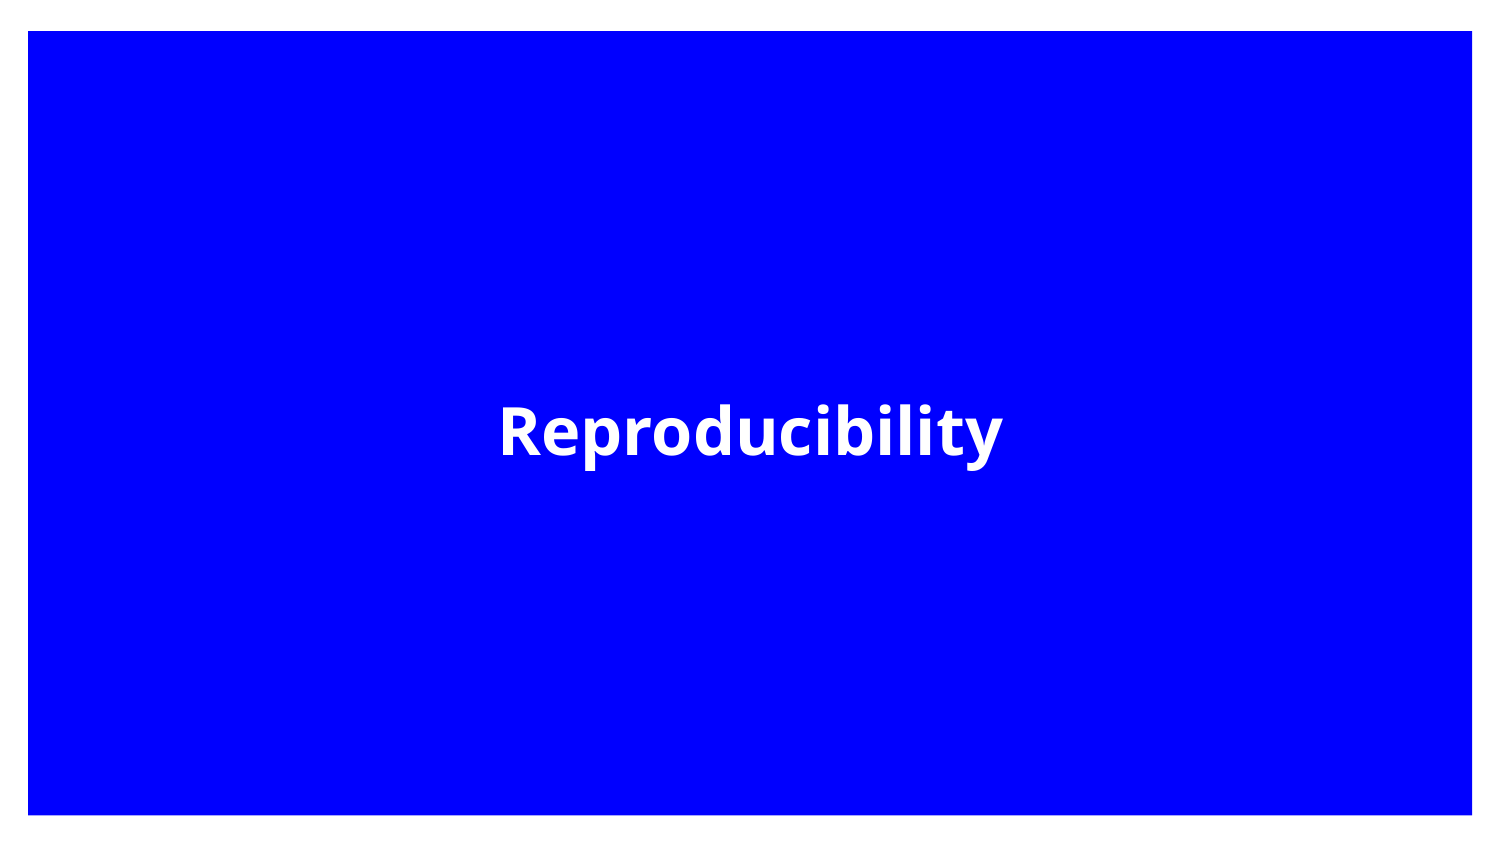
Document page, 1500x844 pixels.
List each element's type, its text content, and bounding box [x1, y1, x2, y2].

subtitle Reproducibility [259, 361, 1241, 486]
text_box [28, 31, 1473, 816]
